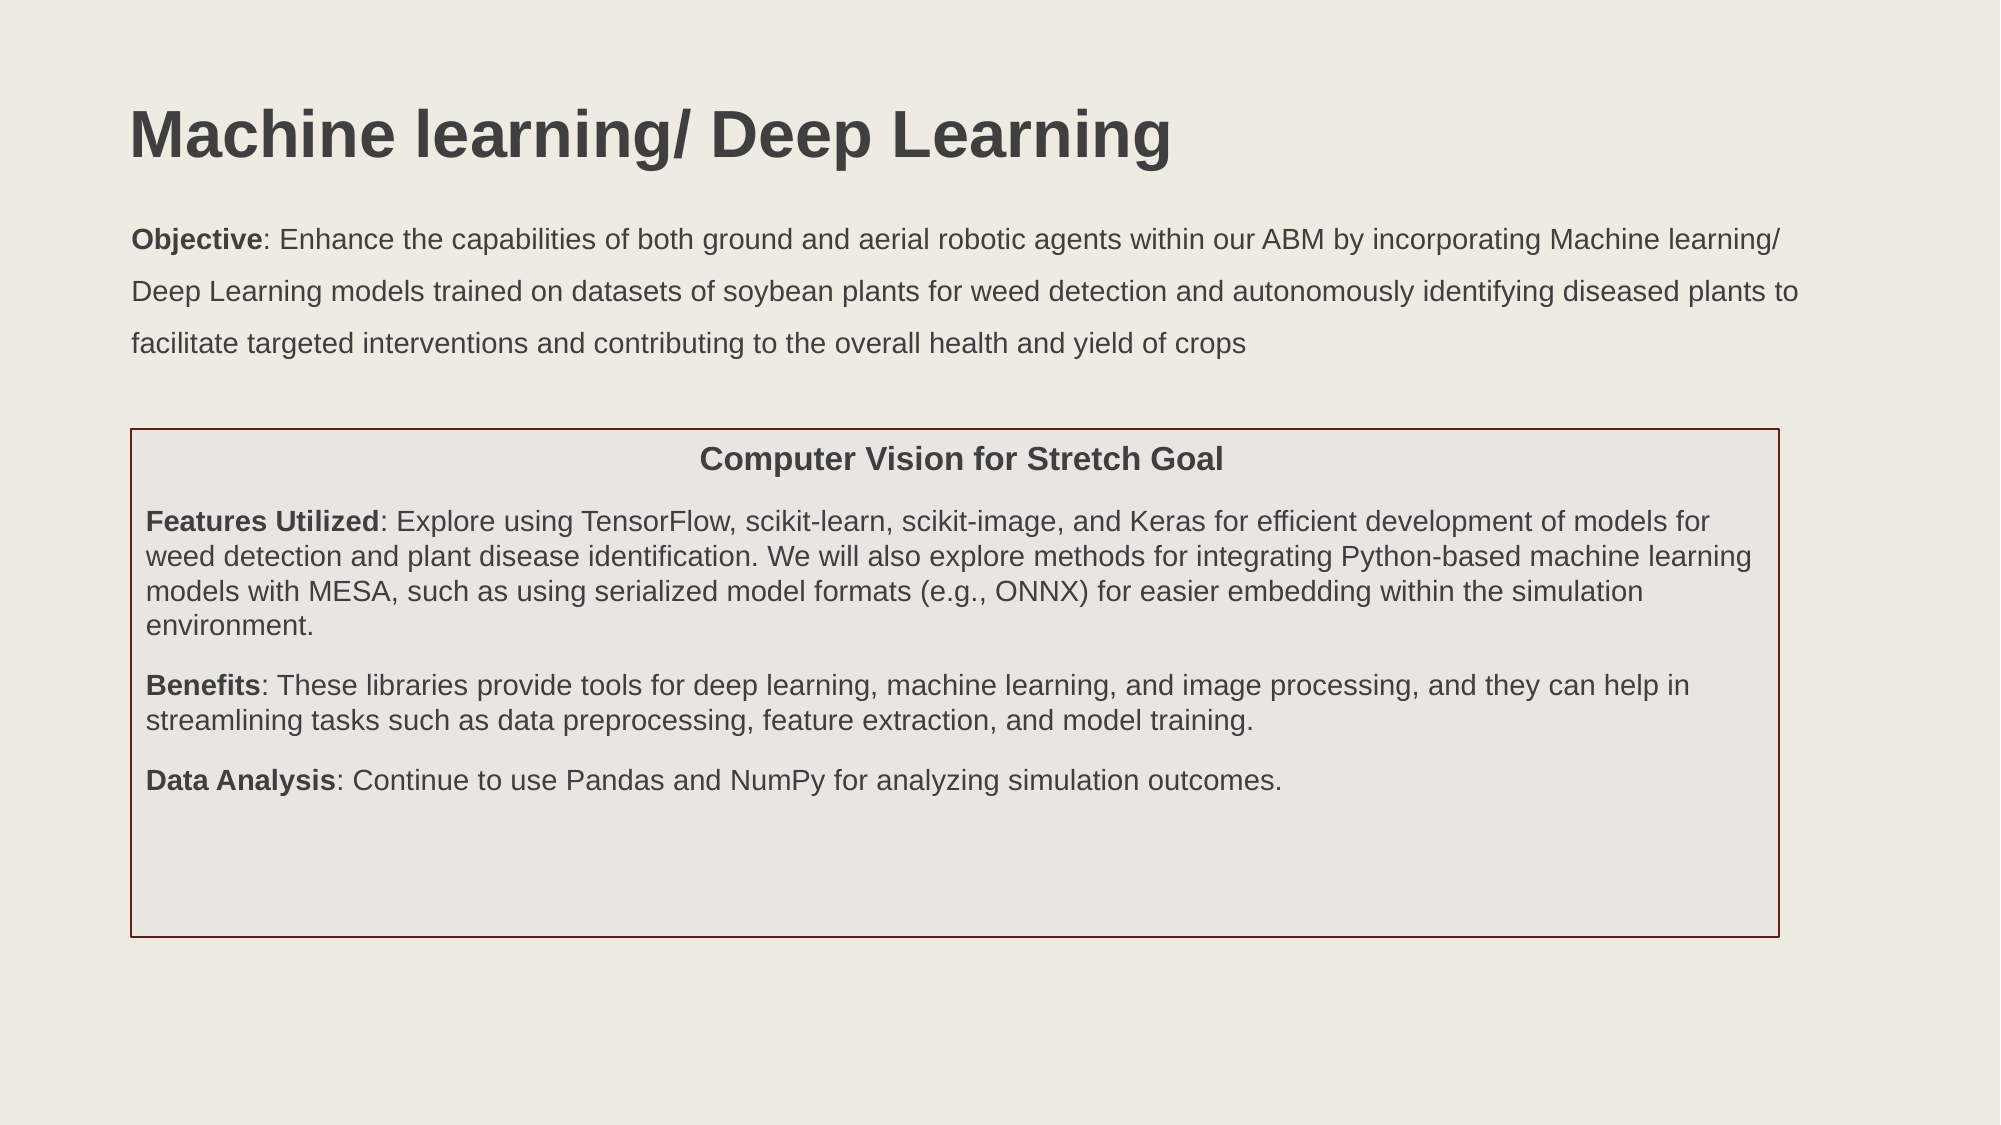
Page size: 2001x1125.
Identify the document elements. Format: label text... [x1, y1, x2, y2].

title Machine learning/ Deep Learning [111, 72, 1779, 177]
text_box Computer Vision for Stretch Goal Features Utilized: Explore using TensorFlow, scikit-learn, scikit-image, and Keras for efficient development of models for weed detection and plant disease identification. We will also explore methods for integrating Python-based machine learning models with MESA, such as using serialized model formats (e.g., ONNX) for easier embedding within the simulation environment. Benefits: These libraries provide tools for deep learning, machine learning, and image processing, and they can help in streamlining tasks such as data preprocessing, feature extraction, and model training. Data Analysis: Continue to use Pandas and NumPy for analyzing simulation outcomes. [130, 429, 1779, 938]
text_box Objective: Enhance the capabilities of both ground and aerial robotic agents within our ABM by incorporating Machine learning/ Deep Learning models trained on datasets of soybean plants for weed detection and autonomously identifying diseased plants to facilitate targeted interventions and contributing to the overall health and yield of crops [116, 187, 1827, 375]
